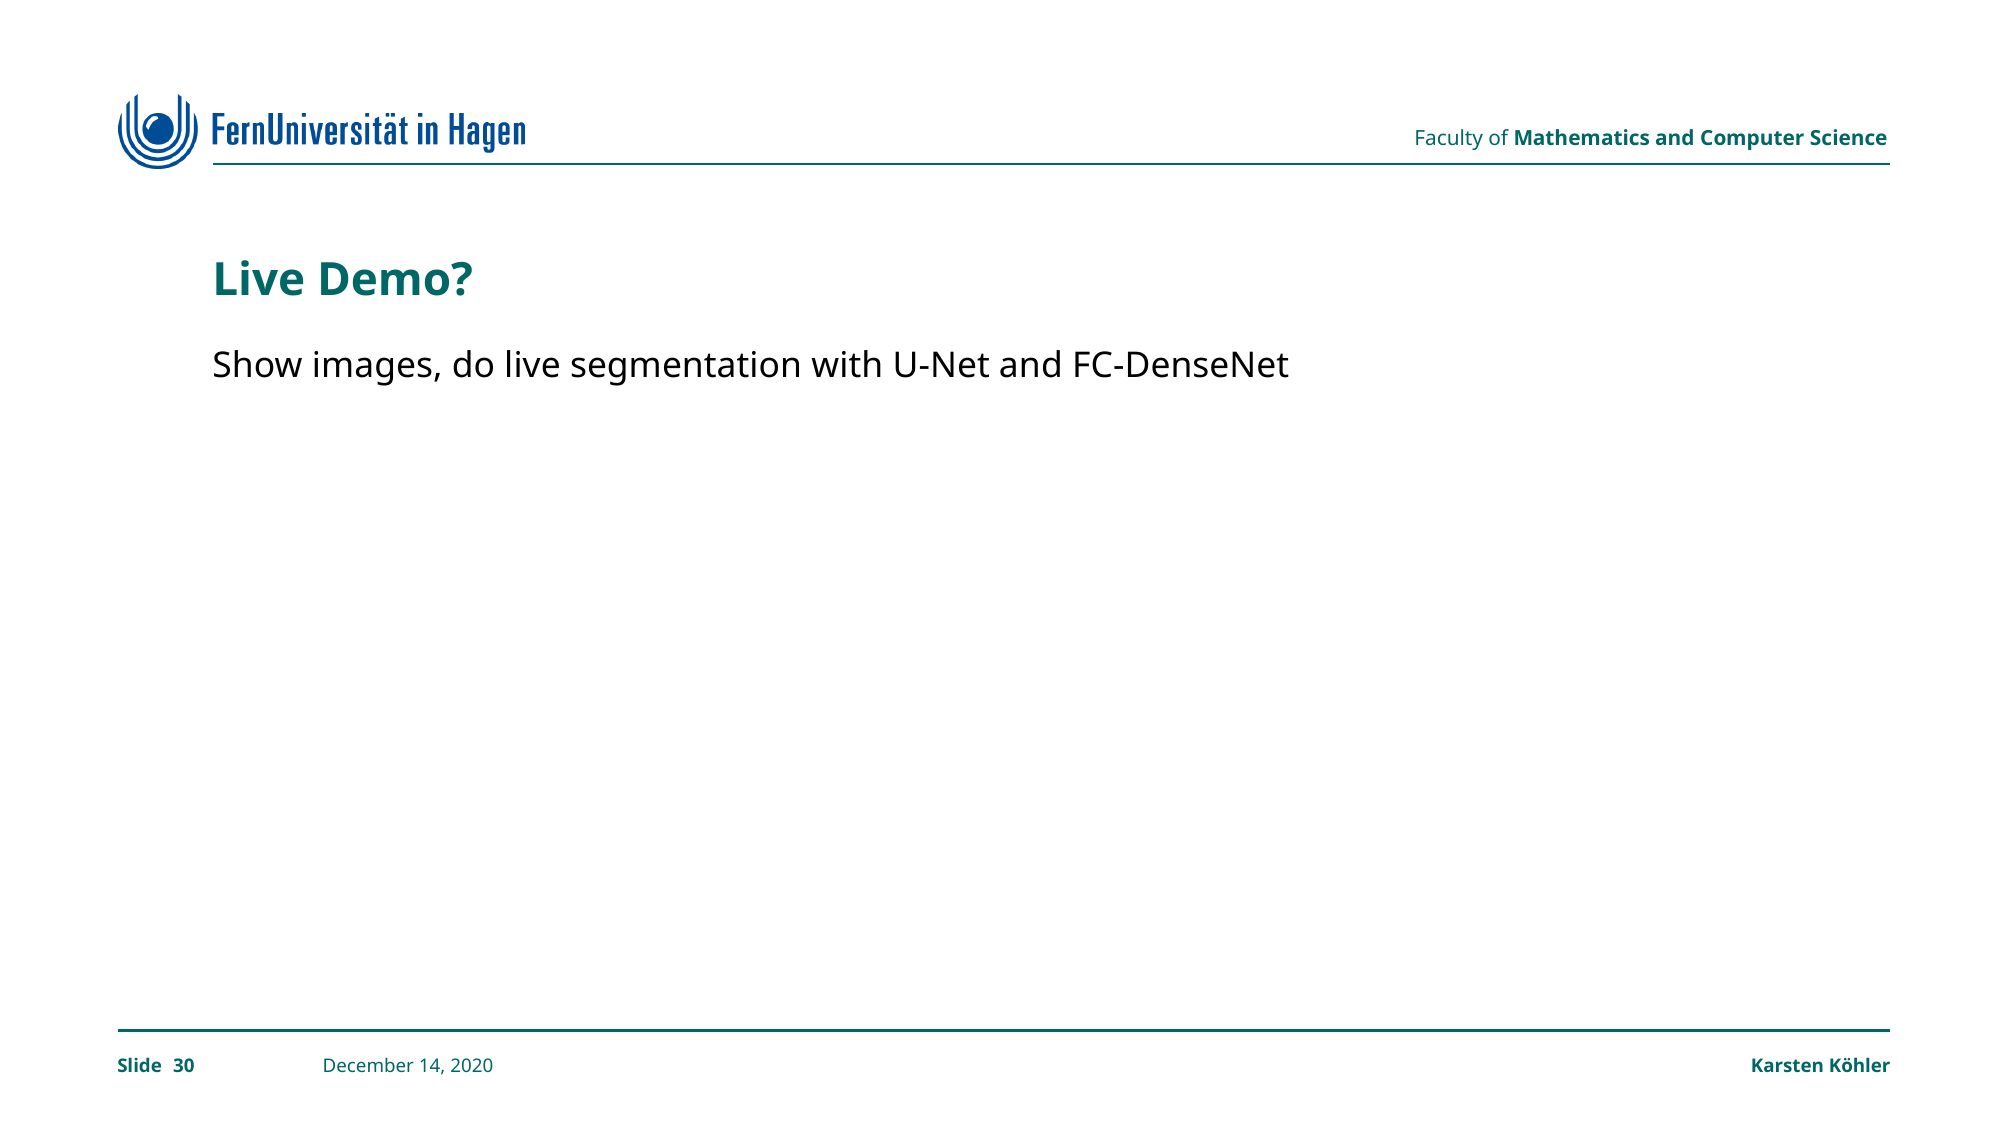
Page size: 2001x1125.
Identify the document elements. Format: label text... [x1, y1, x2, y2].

slide_number 30 [173, 1054, 280, 1094]
list Show images, do live segmentation with U-Net and FC-DenseNet [212, 342, 1890, 988]
picture [118, 94, 525, 169]
footer Karsten Köhler [595, 1054, 1891, 1094]
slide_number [322, 1054, 528, 1094]
title Live Demo? [212, 249, 1890, 315]
